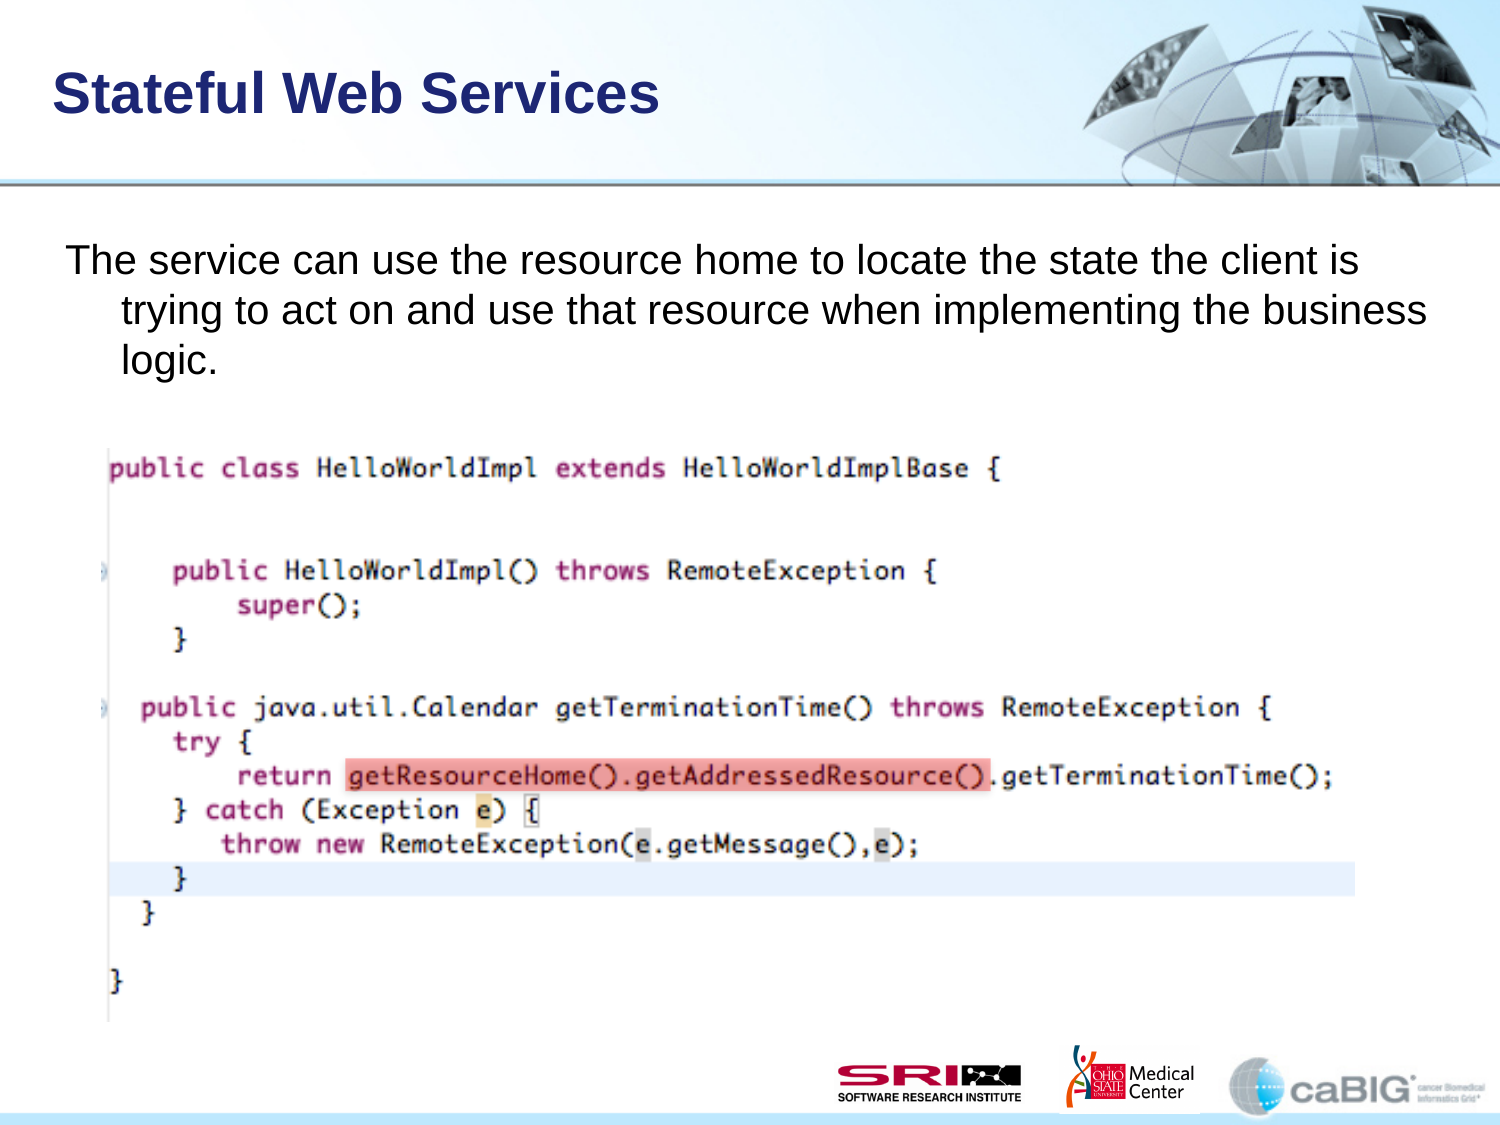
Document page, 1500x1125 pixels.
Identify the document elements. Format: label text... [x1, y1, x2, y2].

list The service can use the resource home to locate the state the client is trying to act on and use that resource when implementing the business logic. [49, 224, 1451, 1001]
picture [0, 0, 1500, 1125]
title Stateful Web Services [37, 24, 1176, 156]
